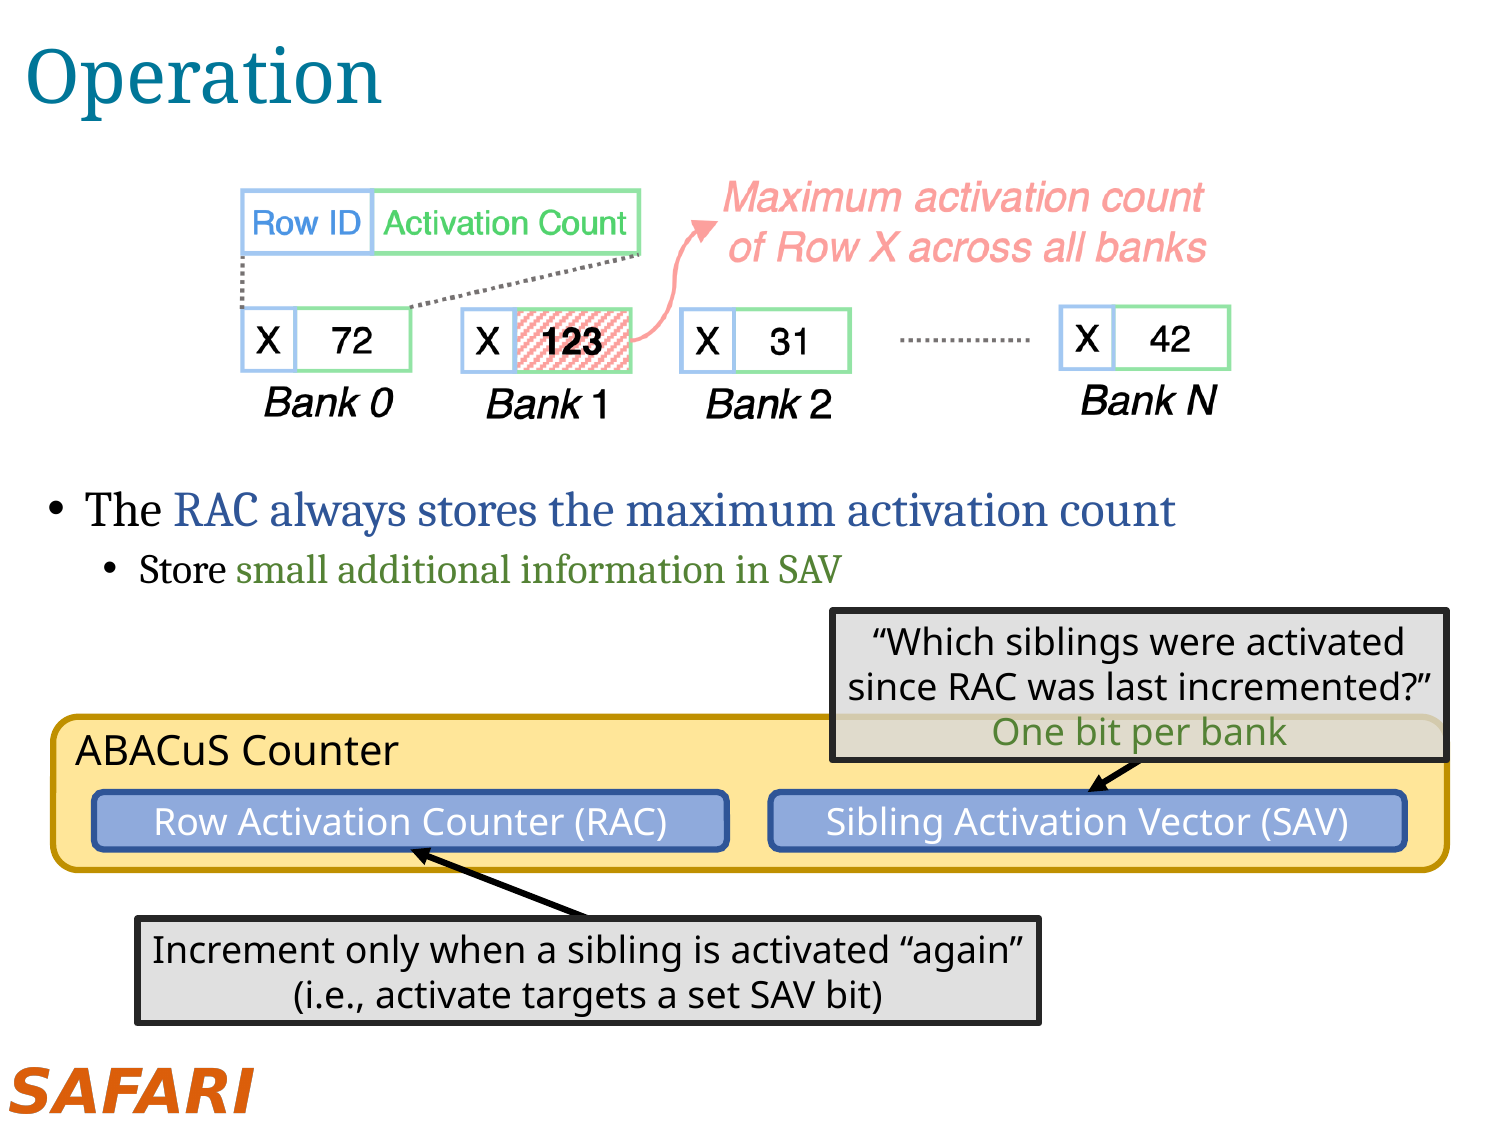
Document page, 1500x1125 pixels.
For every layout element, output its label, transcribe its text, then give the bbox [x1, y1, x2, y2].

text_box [1087, 762, 1140, 793]
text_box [410, 849, 589, 919]
picture [207, 162, 1256, 440]
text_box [53, 716, 1447, 871]
title Operation [0, 0, 1500, 163]
list The RAC always stores the maximum activation count Store small additional information in SAV [12, 475, 1487, 1052]
text_box “Which siblings were activated since RAC was last incremented?” One bit per bank [832, 610, 1447, 716]
picture [9, 1067, 254, 1114]
text_box Increment only when a sibling is activated “again” (i.e., activate targets a set SAV bit) [137, 918, 1039, 1024]
